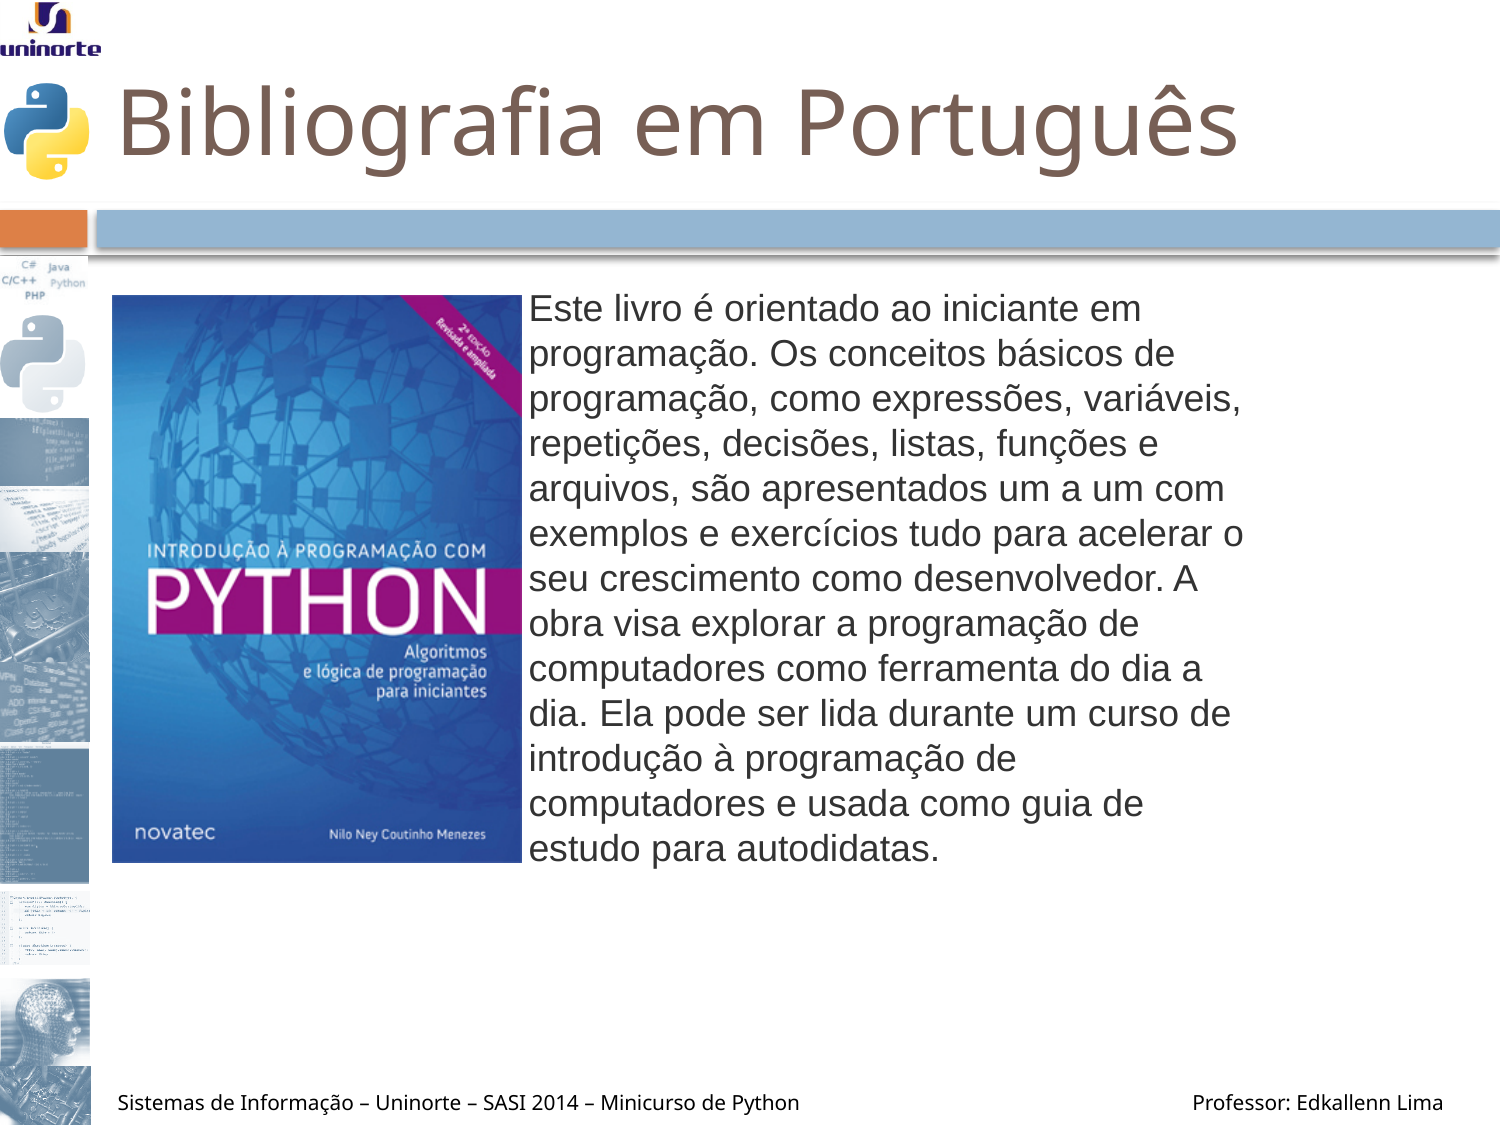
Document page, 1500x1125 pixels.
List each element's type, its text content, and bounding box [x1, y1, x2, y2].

title Bibliografia em Português [100, 37, 1459, 200]
text_box Este livro é orientado ao iniciante em programação. Os conceitos básicos de programação, como expressões, variáveis, repetições, decisões, listas, funções e arquivos, são apresentados um a um com exemplos e exercícios tudo para acelerar o seu crescimento como desenvolvedor. A obra visa explorar a programação de computadores como ferramenta do dia a dia. Ela pode ser lida durante um curso de introdução à programação de computadores e usada como guia de estudo para autodidatas. [513, 276, 1264, 877]
picture [111, 295, 523, 864]
picture [4, 80, 95, 183]
picture [0, 2, 101, 56]
